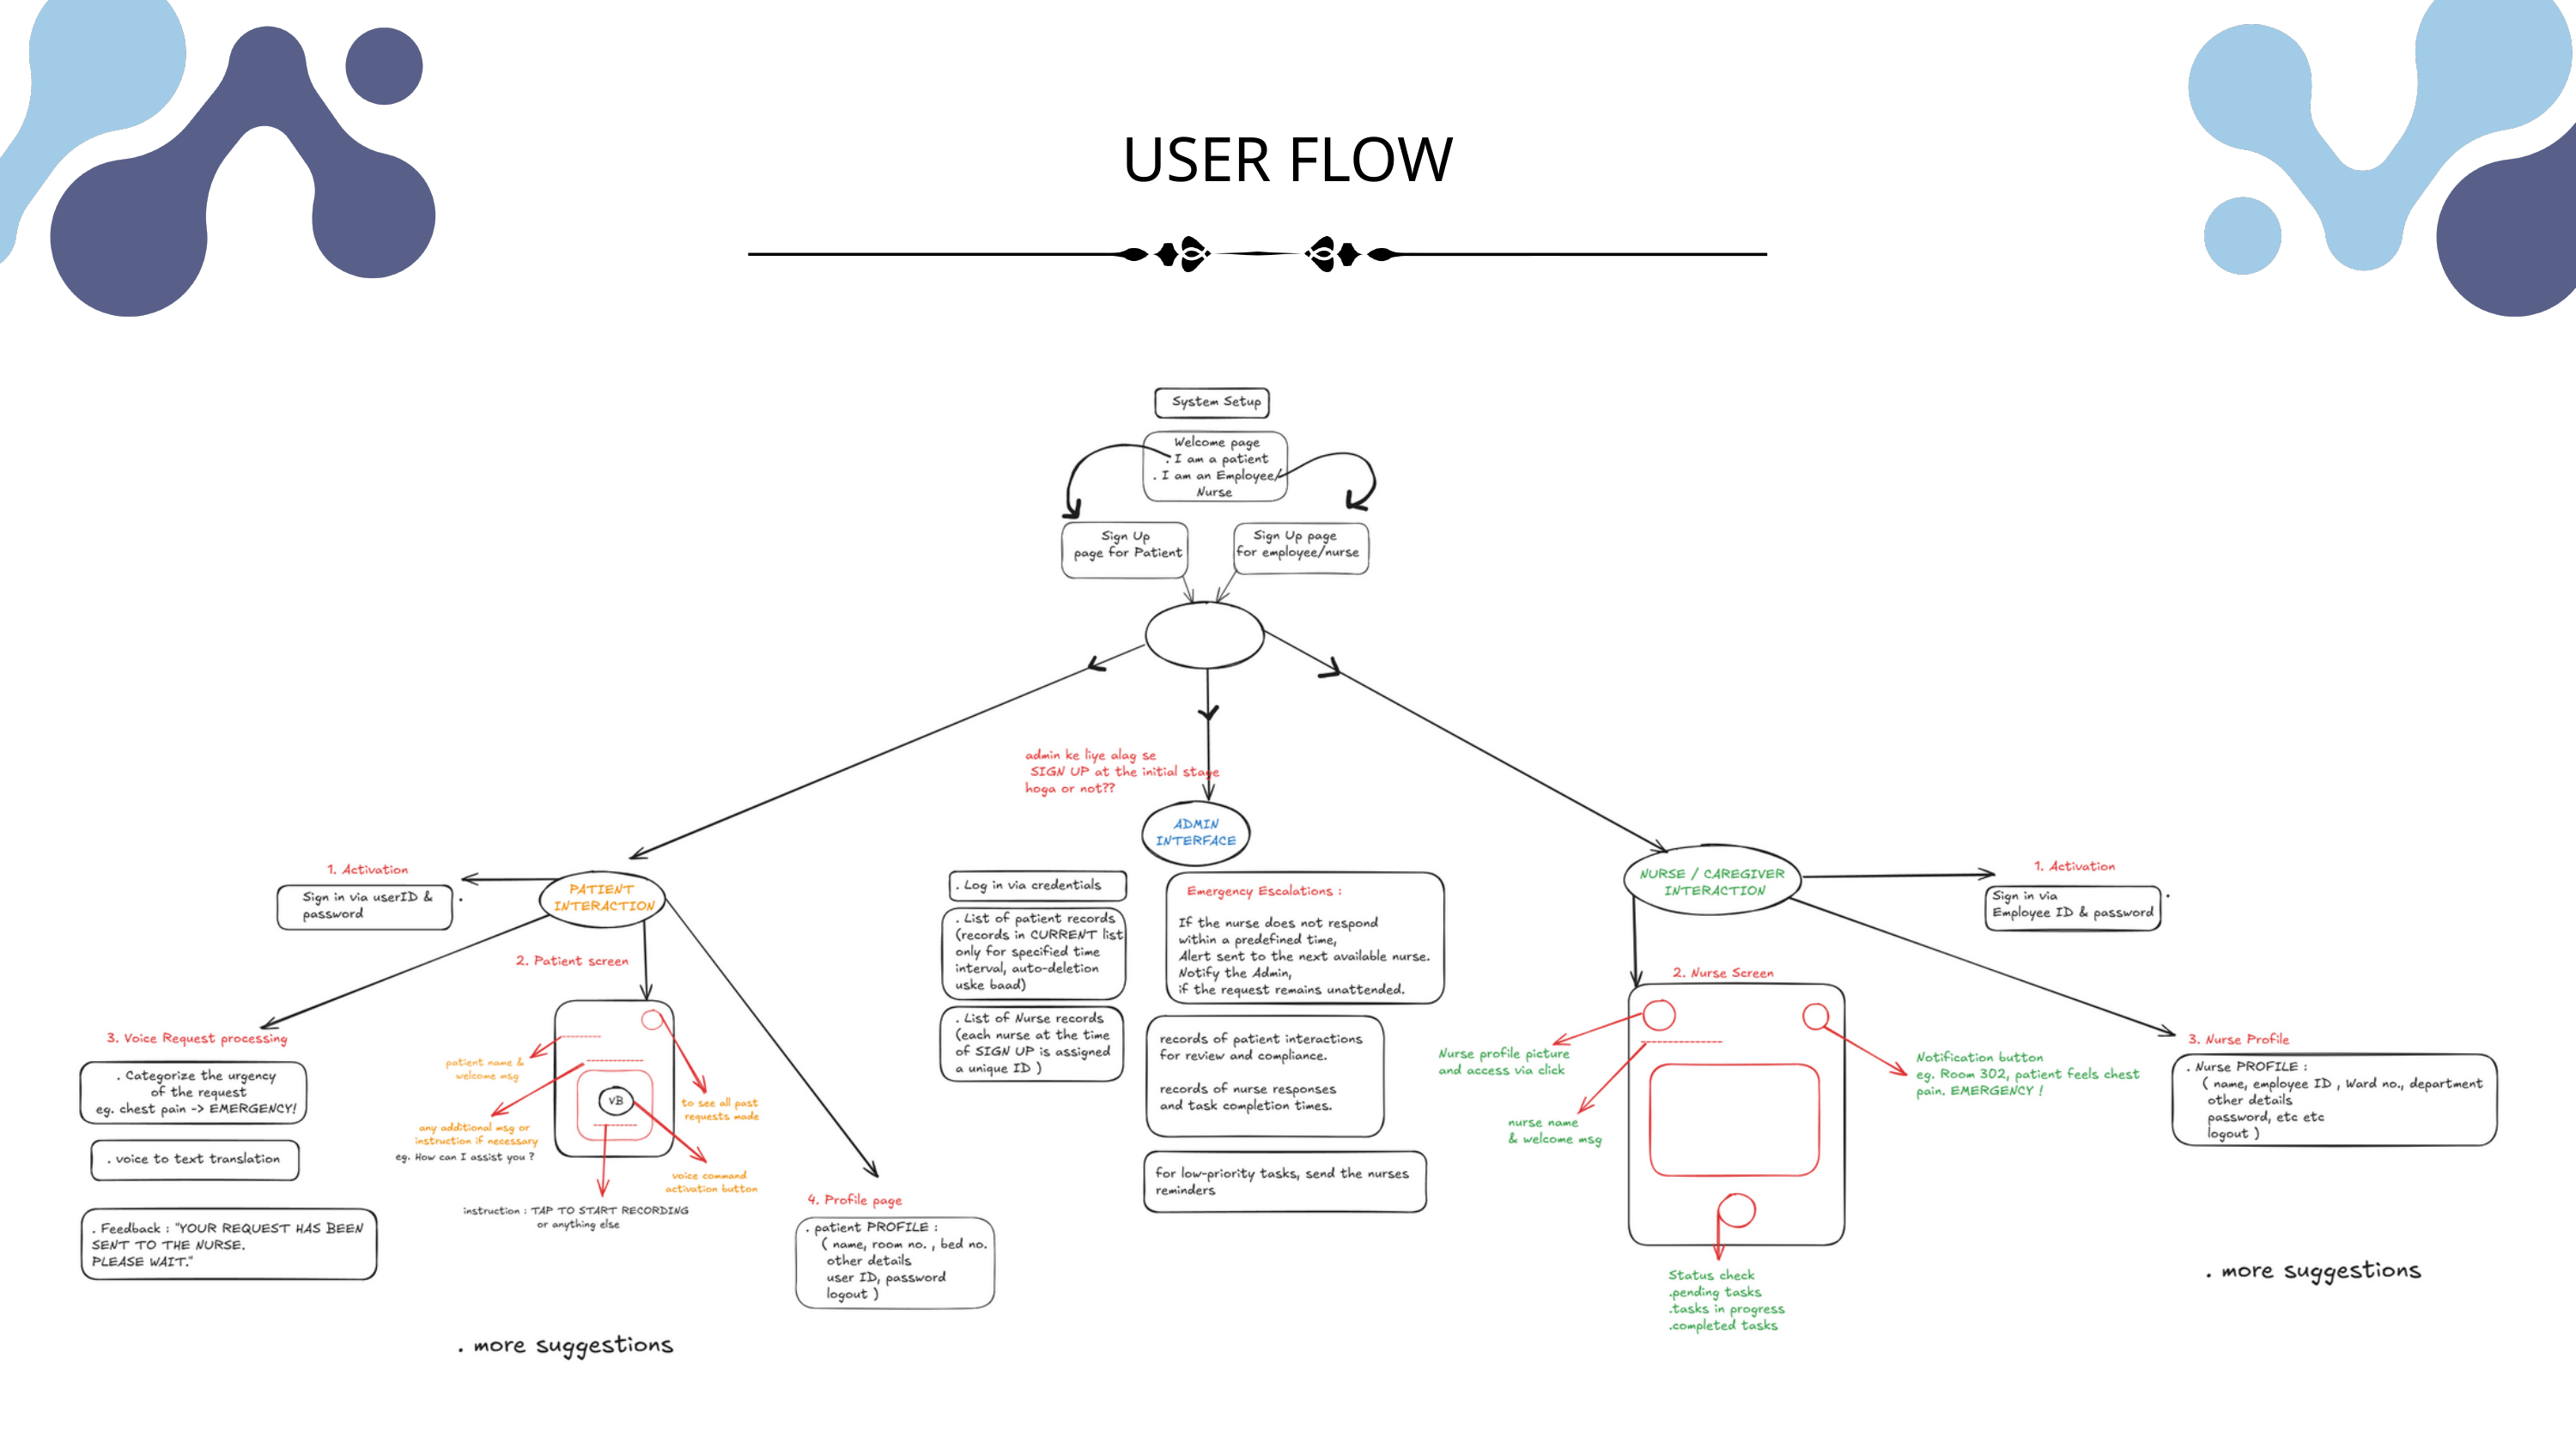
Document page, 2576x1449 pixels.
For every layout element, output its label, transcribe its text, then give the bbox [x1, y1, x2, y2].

text_box [74, 382, 2506, 1367]
text_box USER FLOW [971, 77, 1605, 194]
text_box [742, 236, 1773, 272]
text_box [2179, 0, 2576, 328]
text_box [0, 0, 444, 328]
